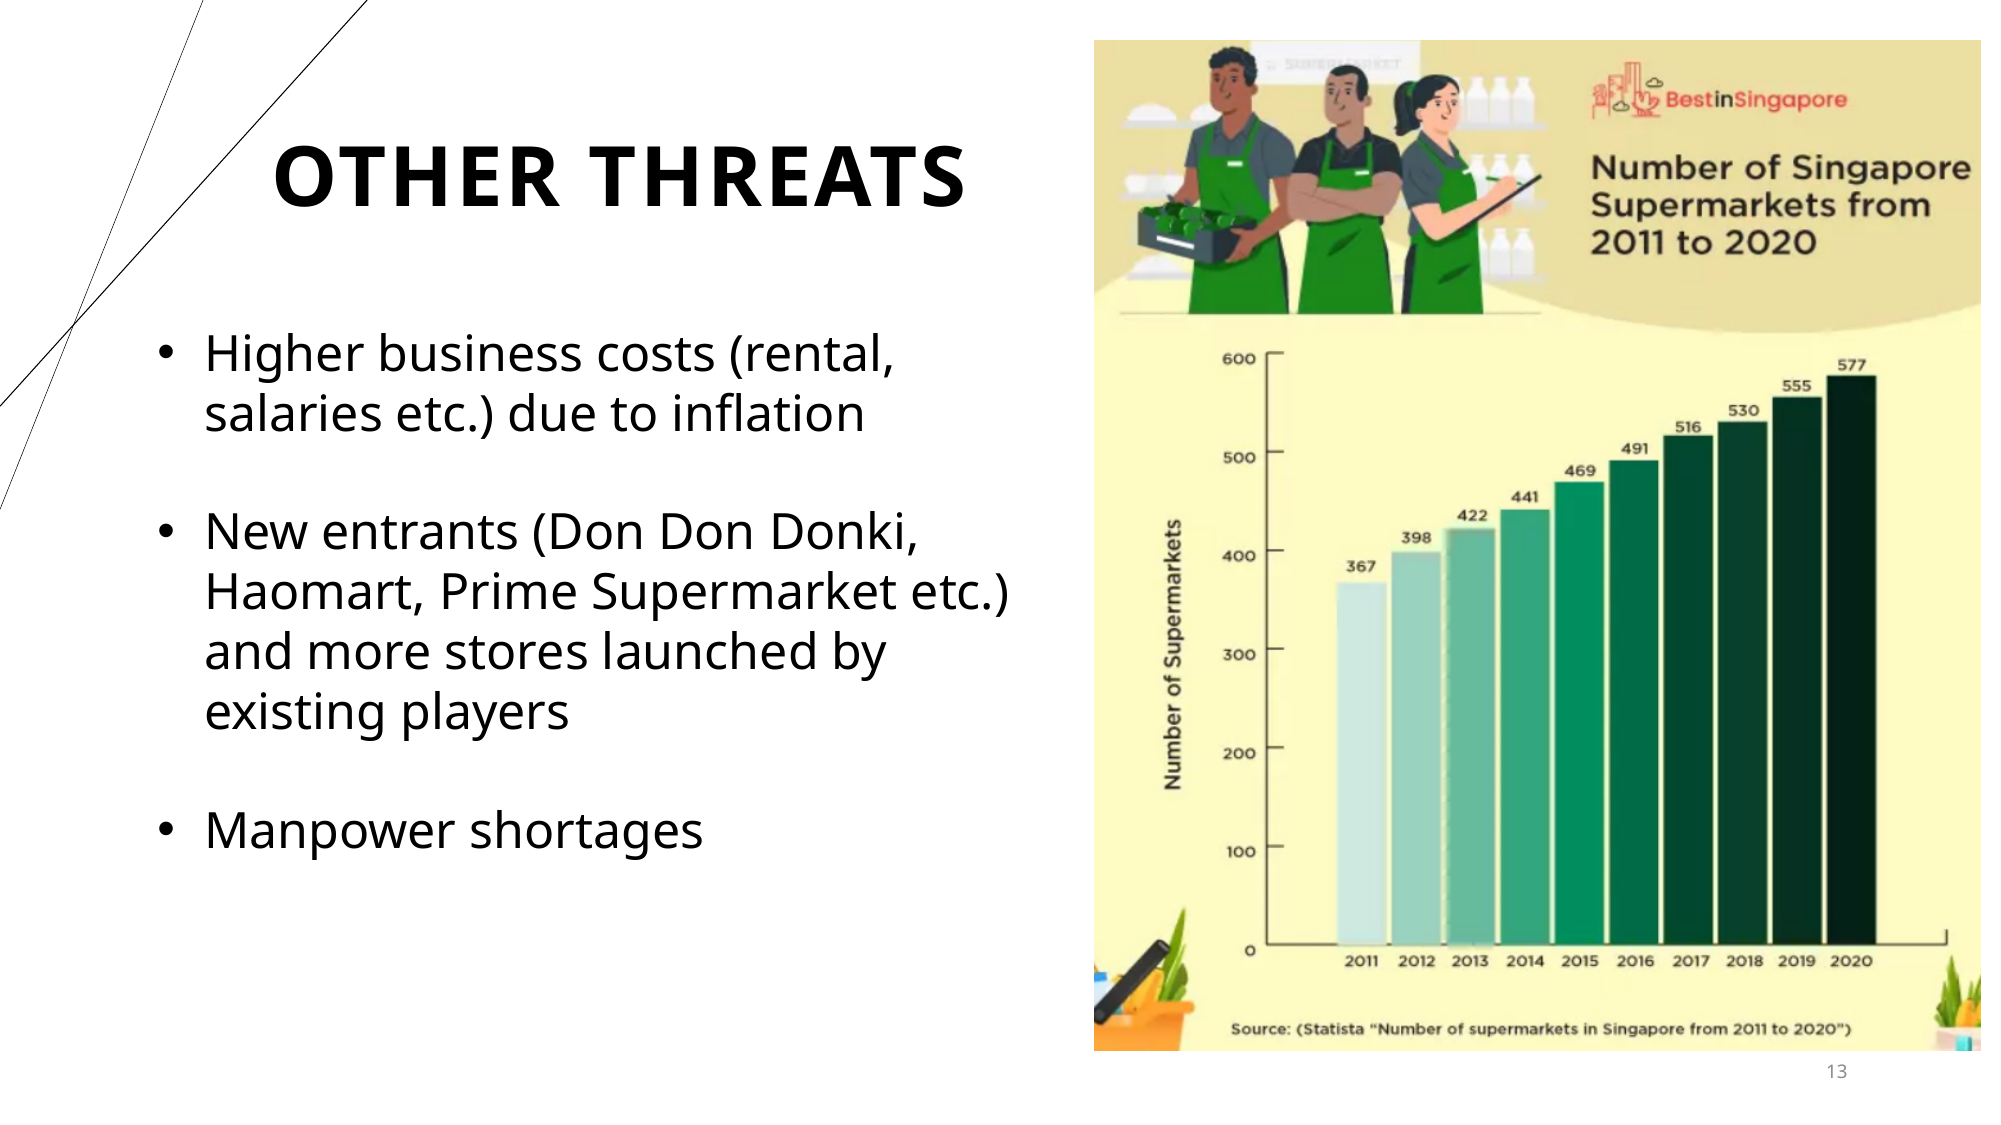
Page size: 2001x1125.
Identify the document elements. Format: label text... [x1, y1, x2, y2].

title Other threats [75, 71, 1094, 289]
slide_number 13 [1412, 1051, 1863, 1103]
text_box Higher business costs (rental, salaries etc.) due to inflation New entrants (Don Don Donki, Haomart, Prime Supermarket etc.) and more stores launched by existing players Manpower shortages [142, 314, 1094, 866]
picture [1094, 40, 1981, 1051]
